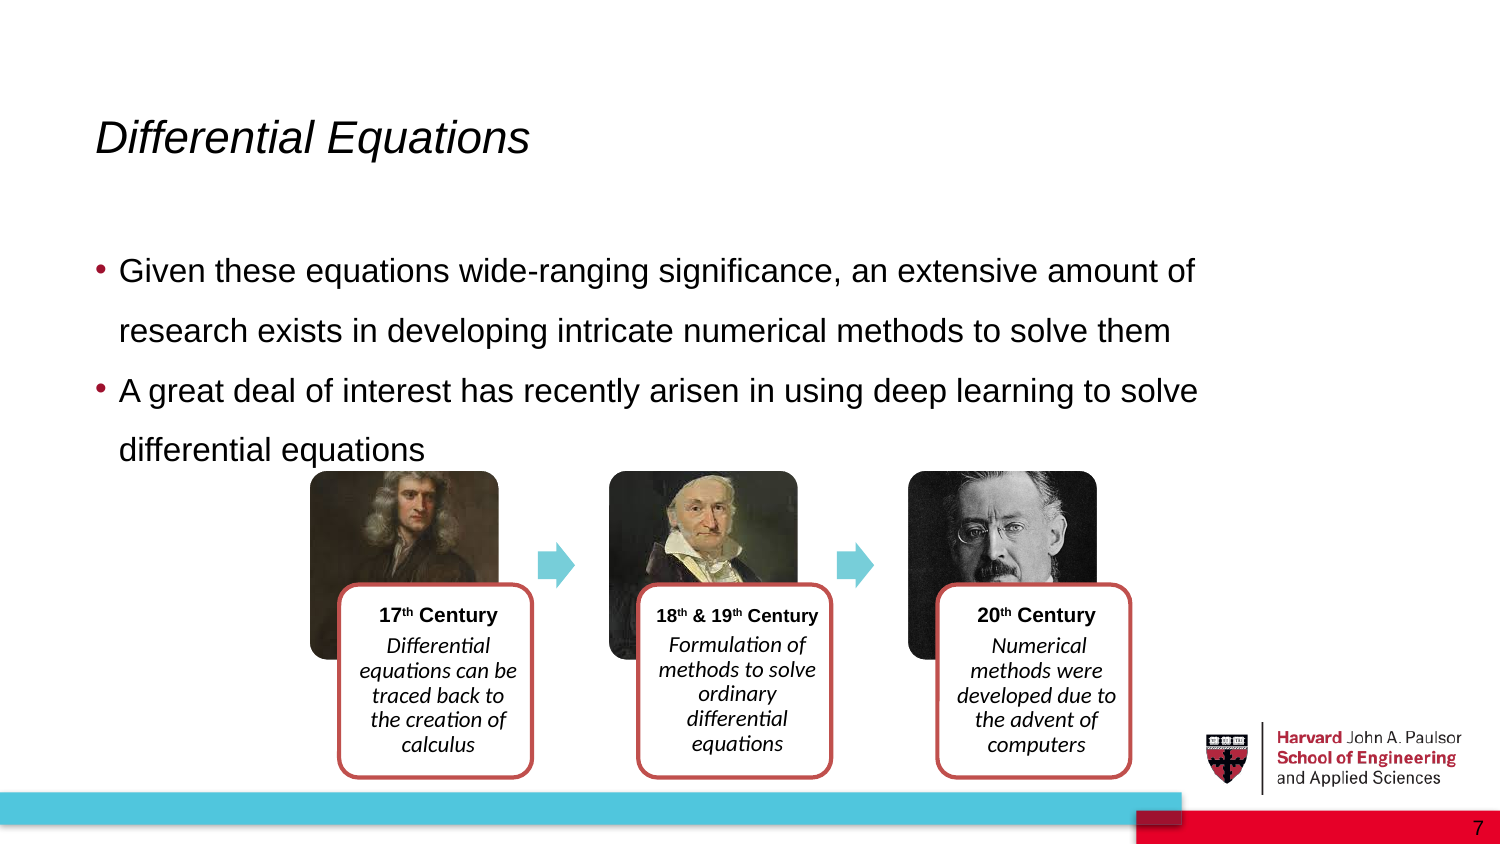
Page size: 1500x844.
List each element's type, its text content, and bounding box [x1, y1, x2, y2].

text_box 7 [1458, 807, 1500, 844]
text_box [307, 421, 1131, 825]
text_box Given these equations wide-ranging significance, an extensive amount of research exists in developing intricate numerical methods to solve them A great deal of interest has recently arisen in using deep learning to solve differential equations [80, 221, 1273, 752]
list Differential Equations [80, 100, 1273, 221]
